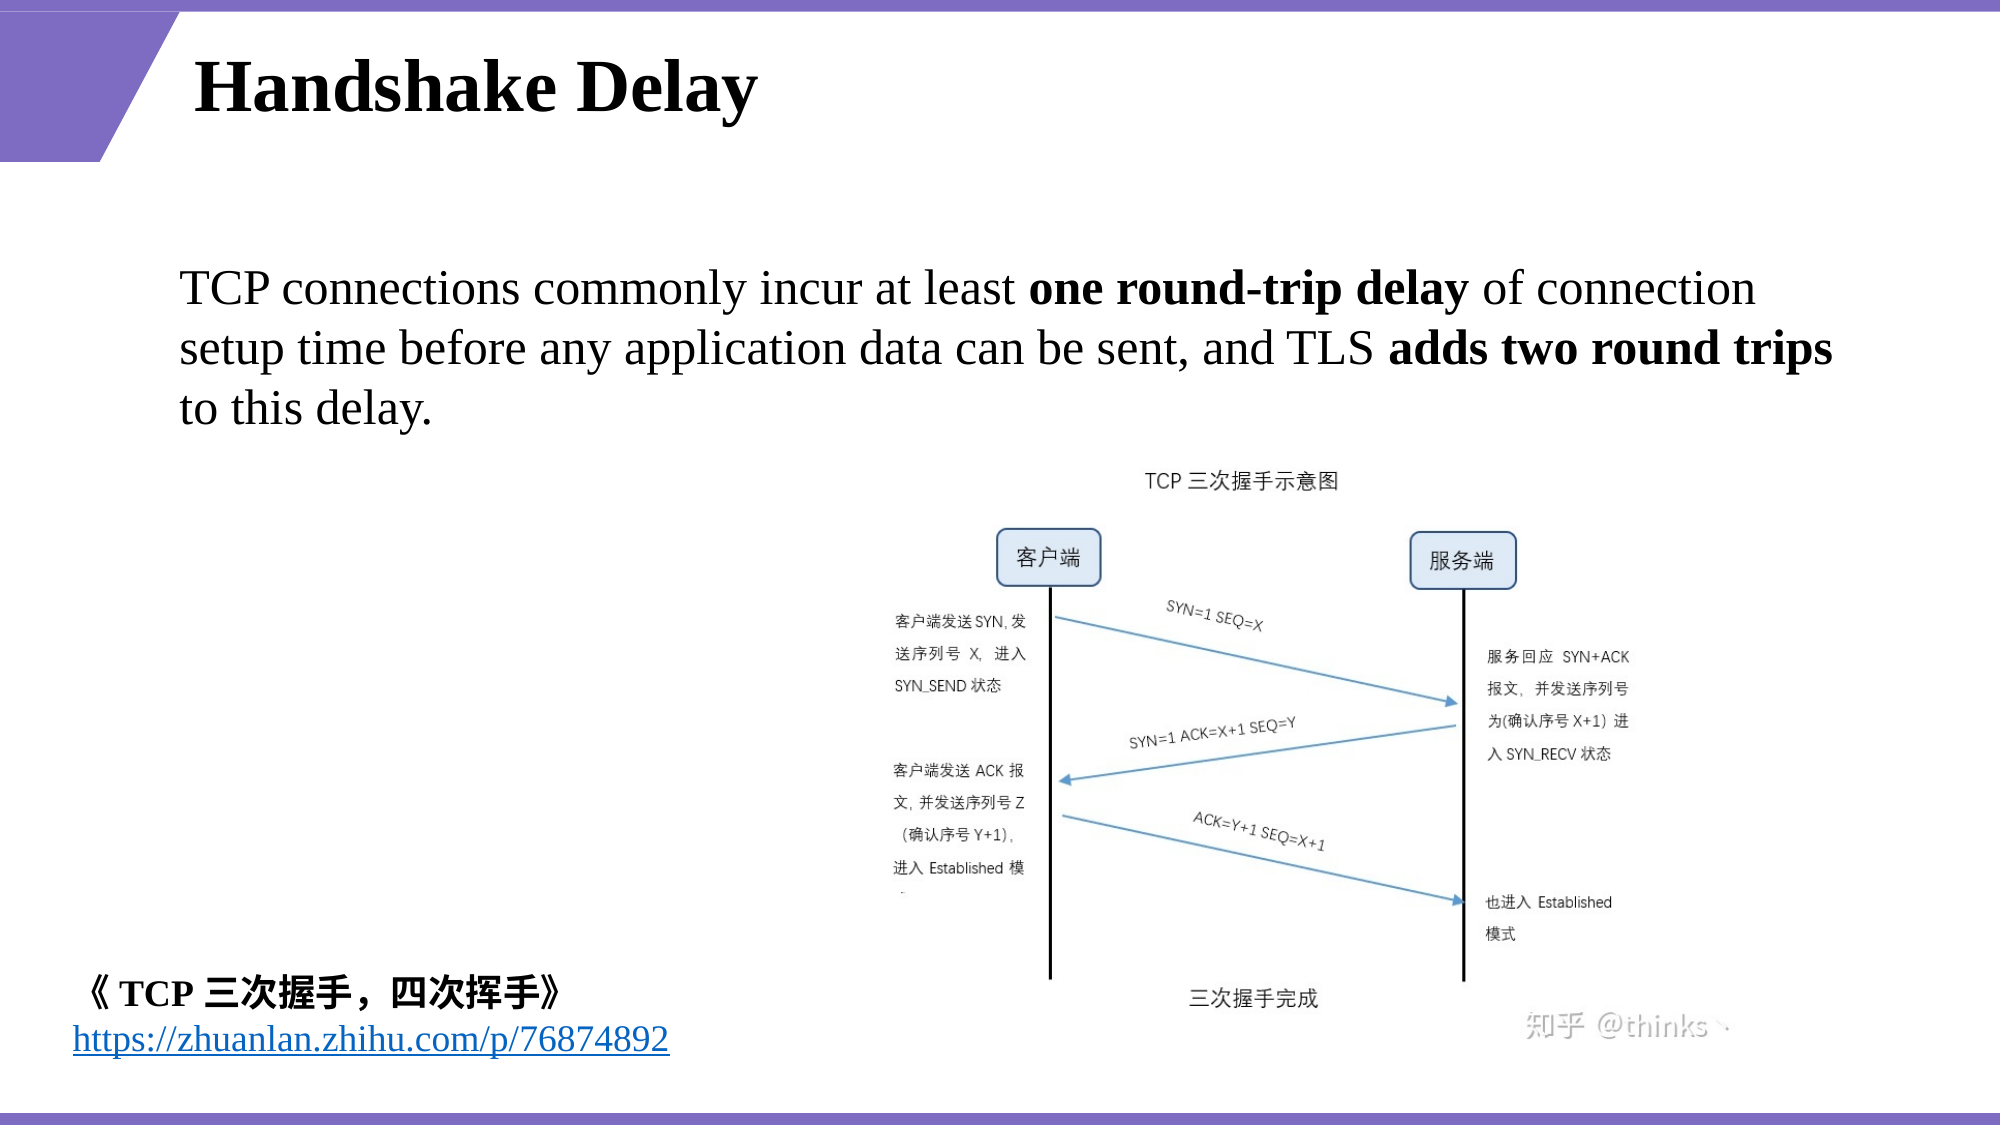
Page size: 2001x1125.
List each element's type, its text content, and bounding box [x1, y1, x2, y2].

text_box TCP connections commonly incur at least one round-trip delay of connection setup time before any application data can be sent, and TLS adds two round trips to this delay. [164, 246, 1863, 442]
text_box 《TCP三次握手，四次挥手》 https://zhuanlan.zhihu.com/p/76874892 [57, 961, 753, 1067]
title Handshake Delay [179, 11, 1863, 162]
picture [776, 443, 1761, 1066]
